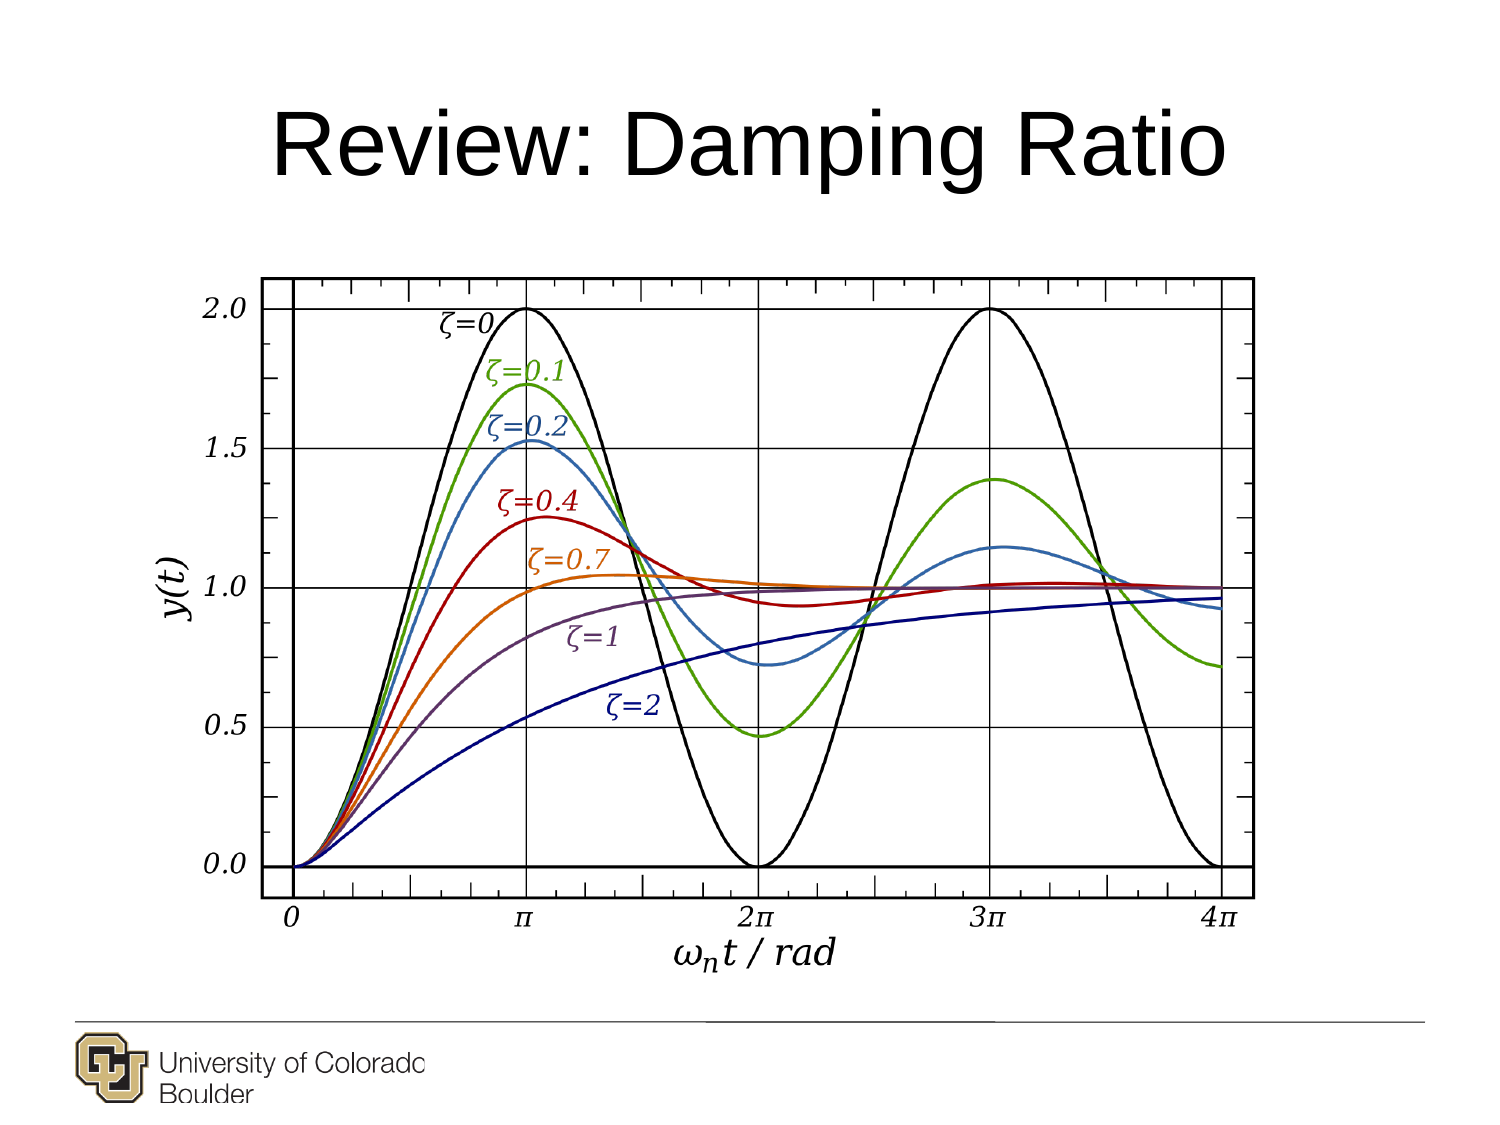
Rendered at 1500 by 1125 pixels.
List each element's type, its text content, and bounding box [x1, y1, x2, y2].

title Review: Damping Ratio [75, 44, 1425, 233]
picture [146, 262, 1261, 976]
